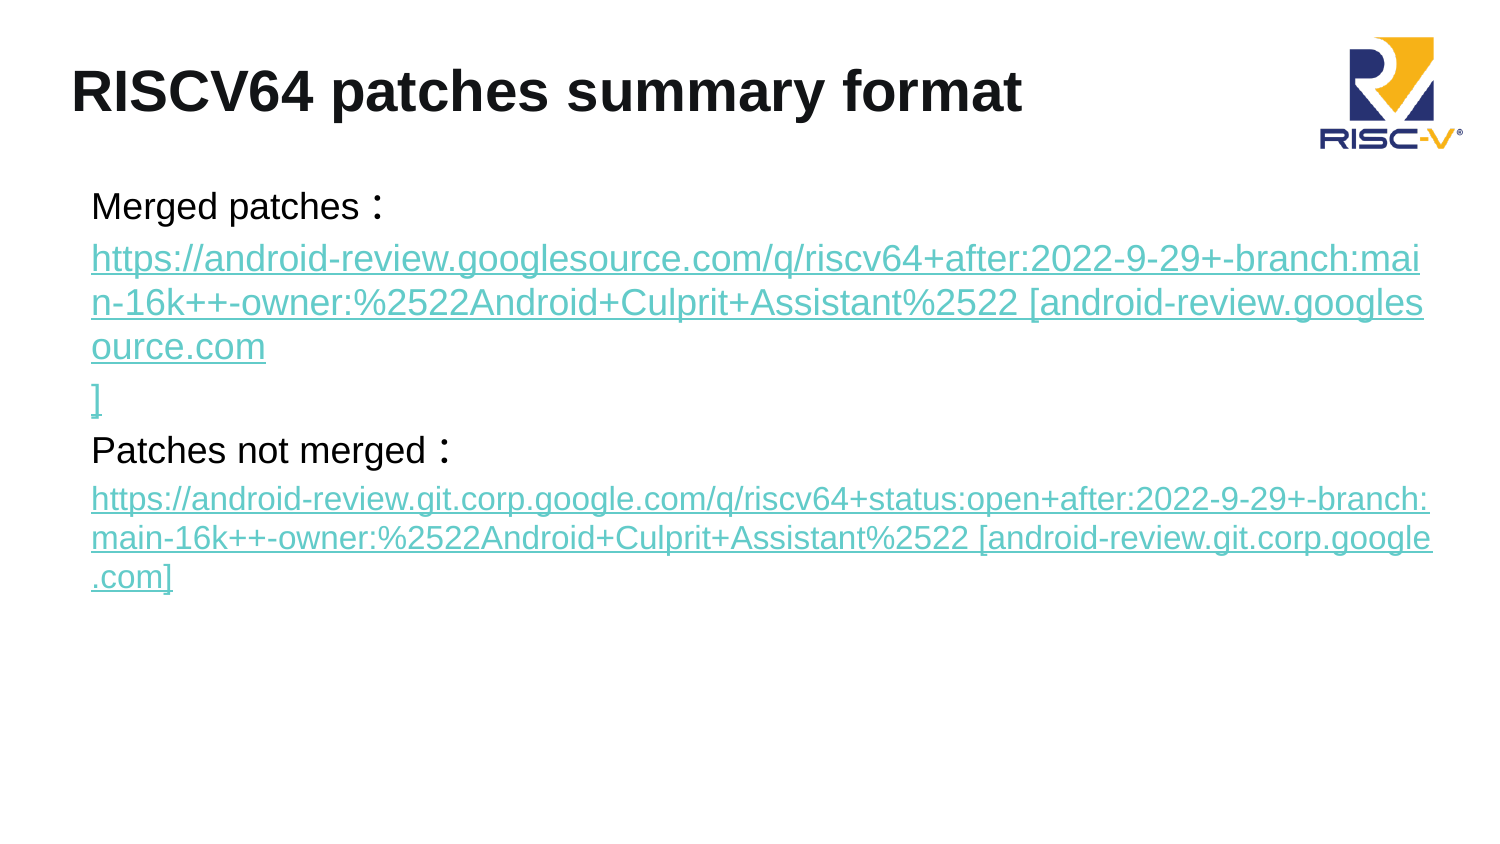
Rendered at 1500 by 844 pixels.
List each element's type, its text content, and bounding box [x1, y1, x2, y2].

title RISCV64 patches summary format [60, 35, 1375, 148]
picture [1320, 37, 1463, 149]
list Merged patches： https://android-review.googlesource.com/q/riscv64+after:2022-9-29+-branch:main-16k++-owner:%2522Android+Culprit+Assistant%2522 [android-review.googlesource.com] Patches not merged： https://android-review.git.corp.google.com/q/riscv64+status:open+after:2022-9-29+-branch:main-16k++-owner:%2522Android+Culprit+Assistant%2522 [android-review.git.corp.google.com] [60, 169, 1450, 779]
